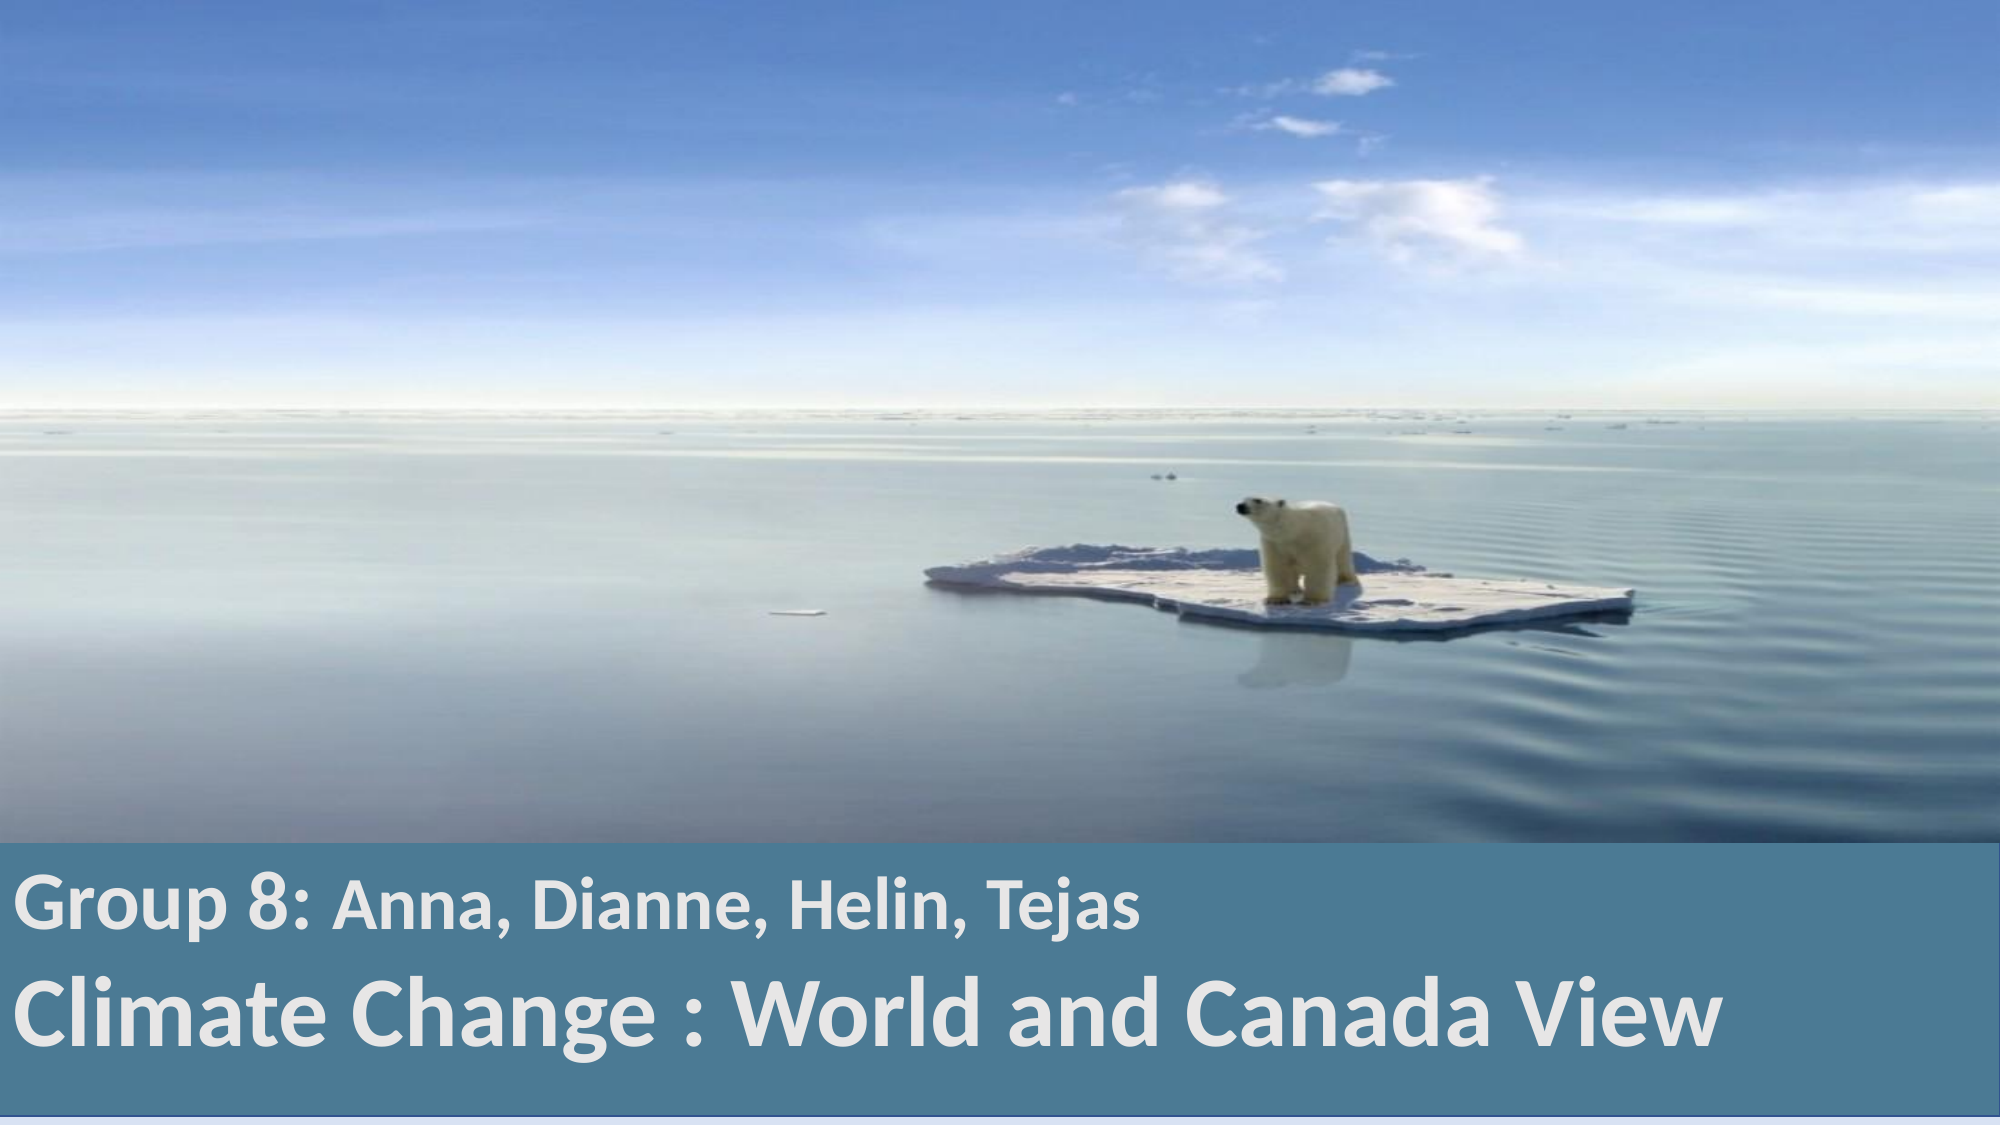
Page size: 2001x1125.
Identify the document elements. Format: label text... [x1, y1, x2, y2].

picture [0, 0, 2000, 843]
text_box Group 8: Anna, Dianne, Helin, Tejas Climate Change : World and Canada View [0, 854, 2000, 1116]
